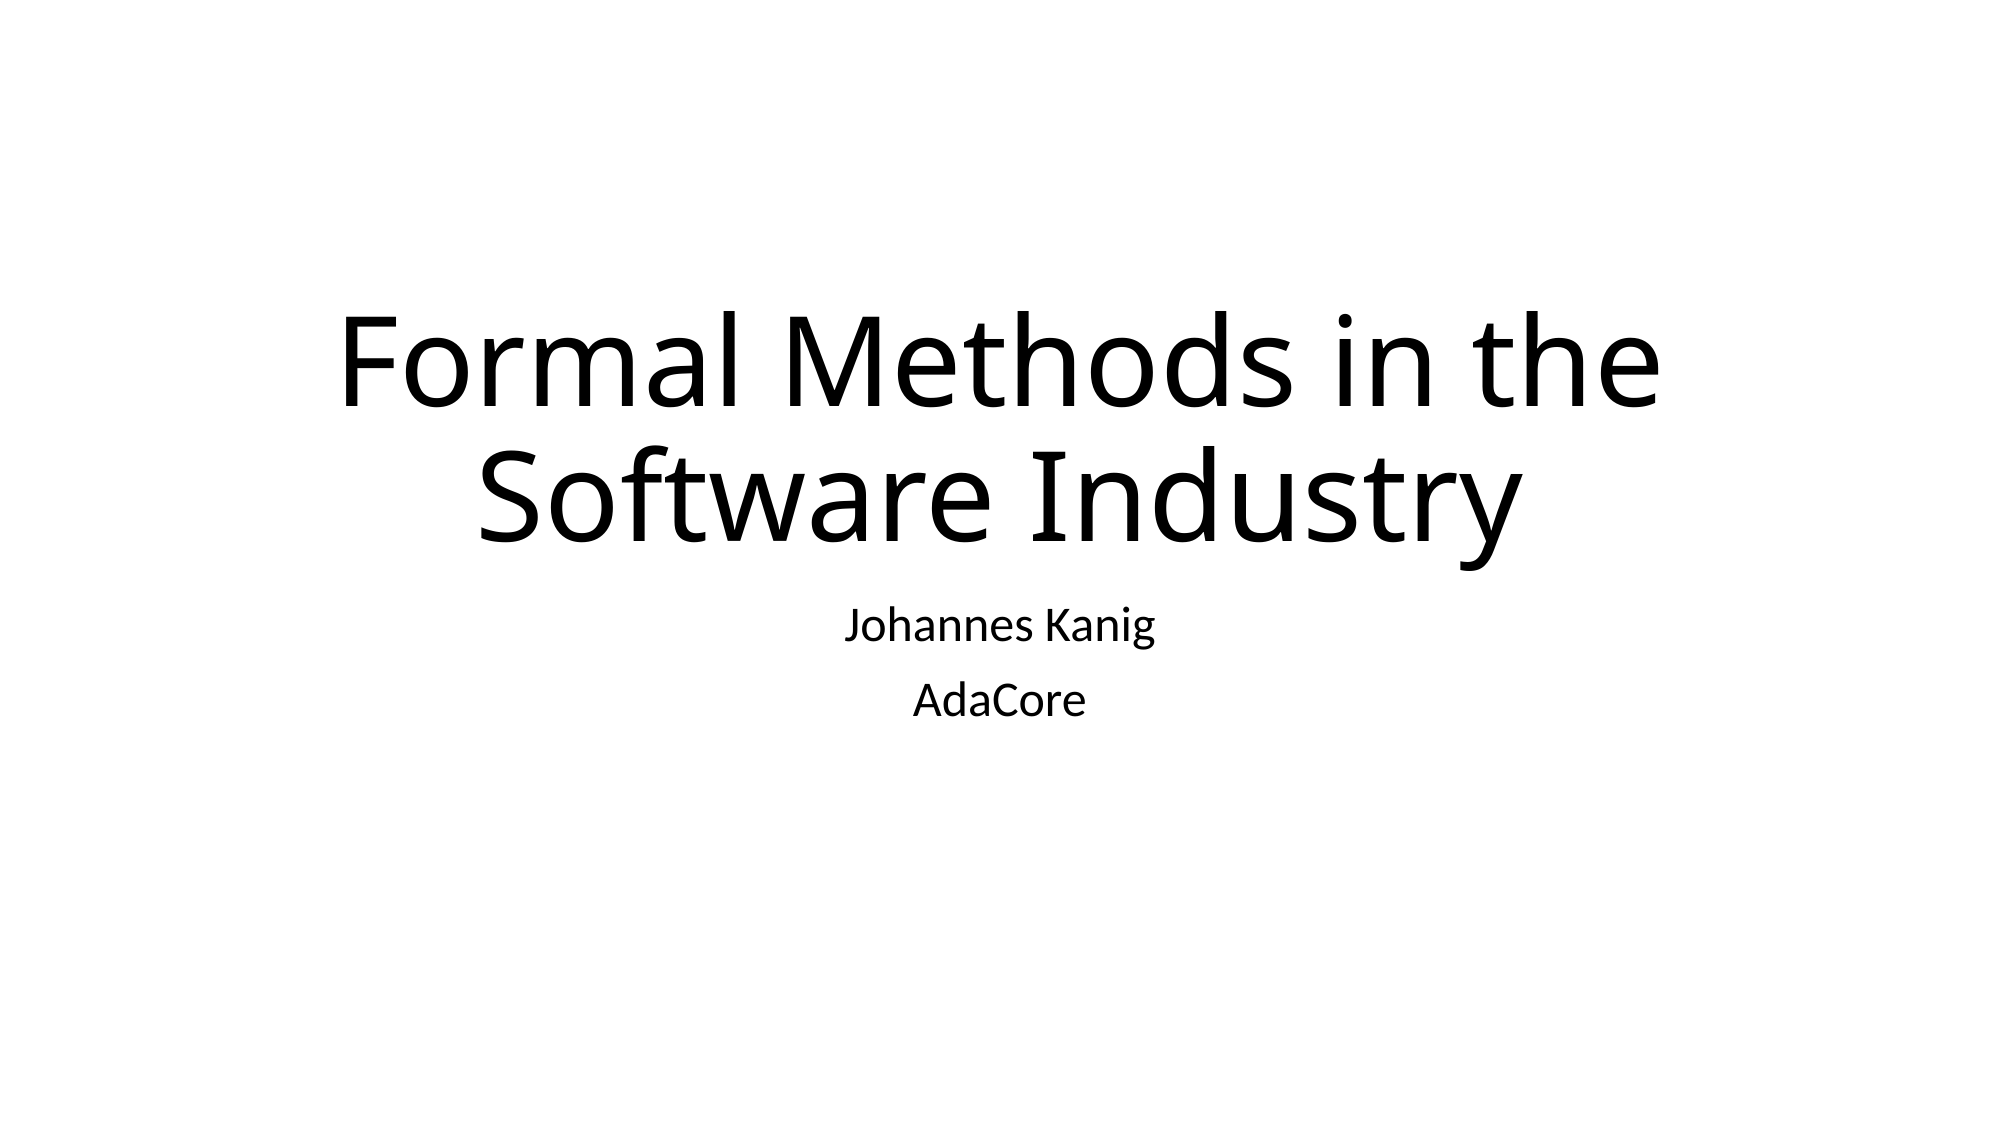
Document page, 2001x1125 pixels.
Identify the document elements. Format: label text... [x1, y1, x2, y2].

subtitle Johannes Kanig AdaCore [249, 590, 1750, 863]
title Formal Methods in the Software Industry [249, 184, 1750, 576]
